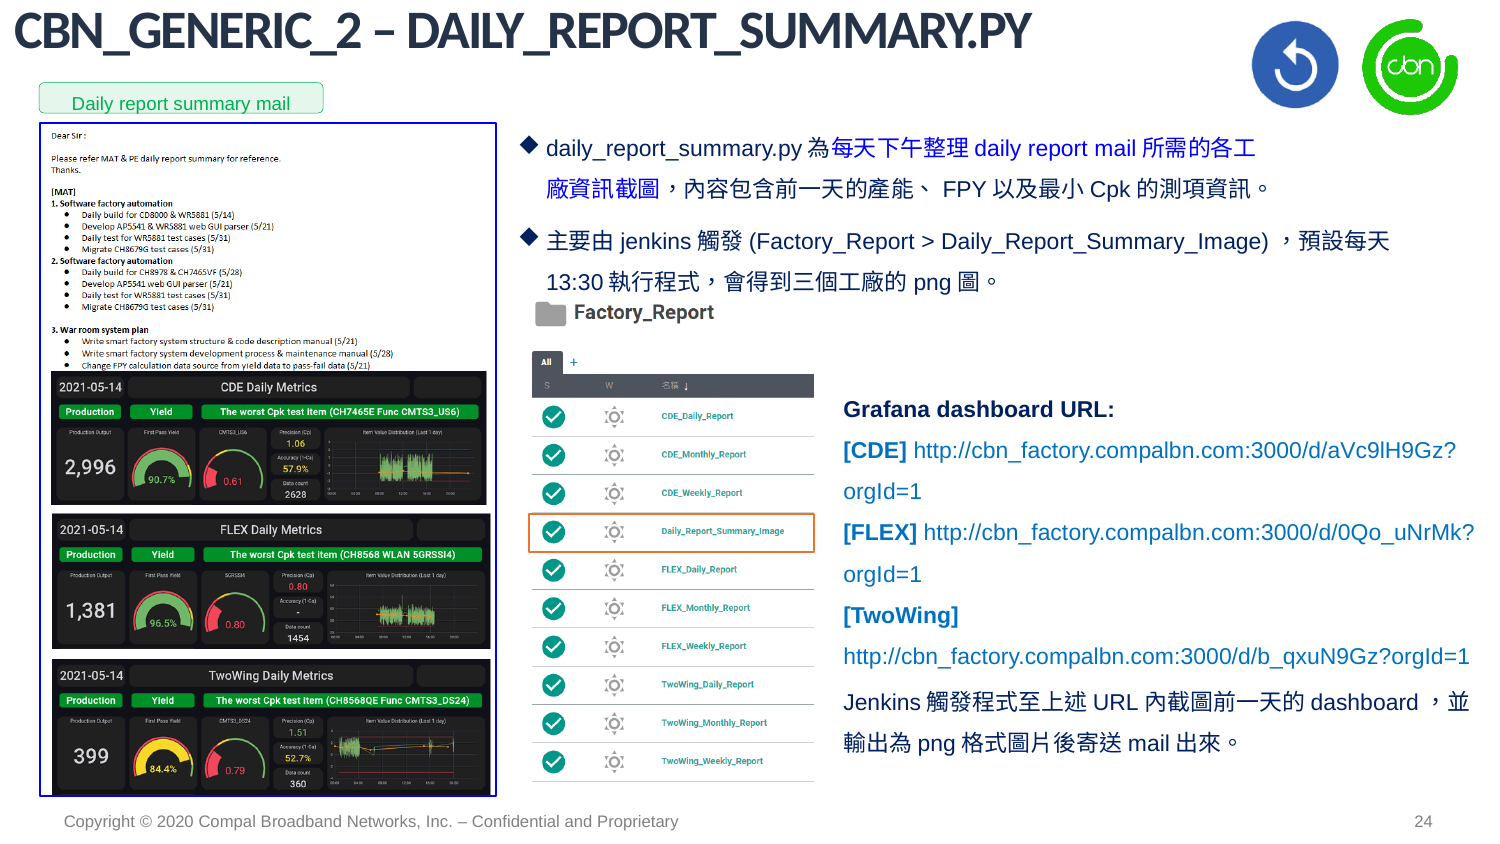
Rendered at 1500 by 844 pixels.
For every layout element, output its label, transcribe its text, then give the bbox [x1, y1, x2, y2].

text_box Daily report summary mail [36, 80, 326, 116]
text_box 主要由jenkins觸發(Factory_Report > Daily_Report_Summary_Image)，預設每天13:30執行程式，會得到三個工廠的png圖。 [503, 205, 1426, 303]
picture [1362, 19, 1458, 115]
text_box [37, 122, 495, 797]
text_box daily_report_summary.py為每天下午整理daily report mail所需的各工廠資訊截圖，內容包含前一天的產能、FPY以及最小Cpk的測項資訊。 [503, 112, 1282, 205]
text_box Jenkins觸發程式至上述URL內截圖前一天的dashboard，並輸出為png格式圖片後寄送mail出來。 [828, 666, 1490, 764]
picture [1251, 20, 1339, 111]
slide_number 24 [1372, 802, 1448, 839]
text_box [528, 296, 814, 785]
text_box Grafana dashboard URL: [CDE] http://cbn_factory.compalbn.com:3000/d/aVc9lH9Gz?orgId=1 [FLEX] http://cbn_factory.compalbn.com:3000/d/0Qo_uNrMk?orgId=1 [TwoWing] http://cbn_factory.compalbn.com:3000/d/b_qxuN9Gz?orgId=1 [828, 373, 1500, 677]
text_box cbn_generic_2 – daily_report_summary.py [0, 0, 1375, 86]
